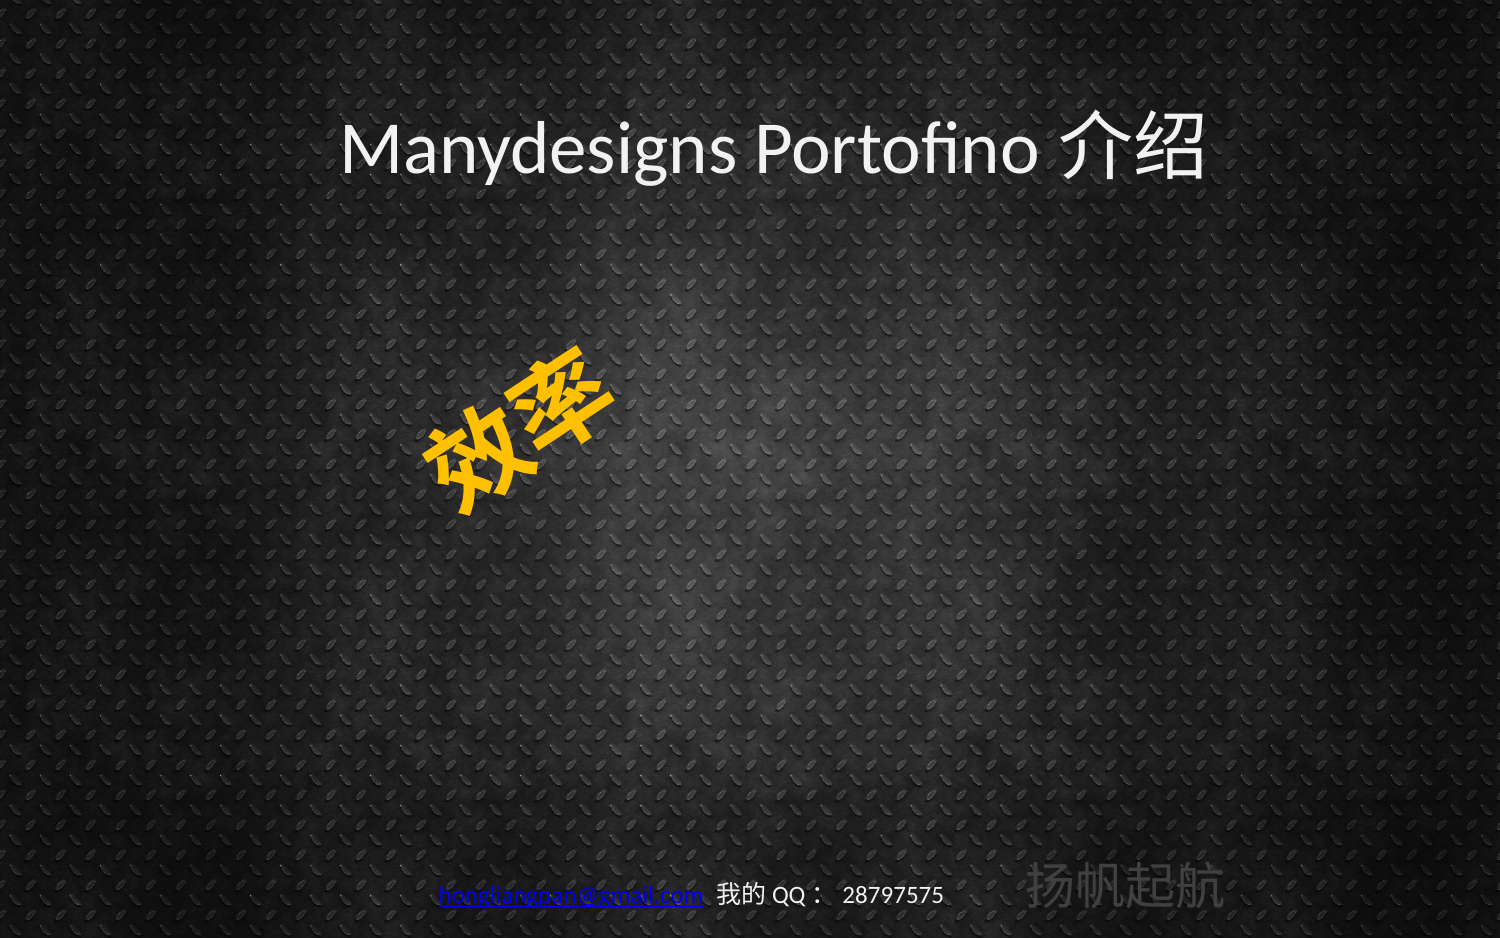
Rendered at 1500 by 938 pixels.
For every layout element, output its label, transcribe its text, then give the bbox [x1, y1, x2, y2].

text_box 效率 [386, 307, 652, 547]
text_box 扬帆起航 [1011, 846, 1241, 922]
text_box Manydesigns Portofino介绍 [147, 90, 1400, 286]
footer hongliangpan@gmail.com 我的QQ：28797575 [395, 868, 988, 919]
picture [0, 0, 1500, 938]
